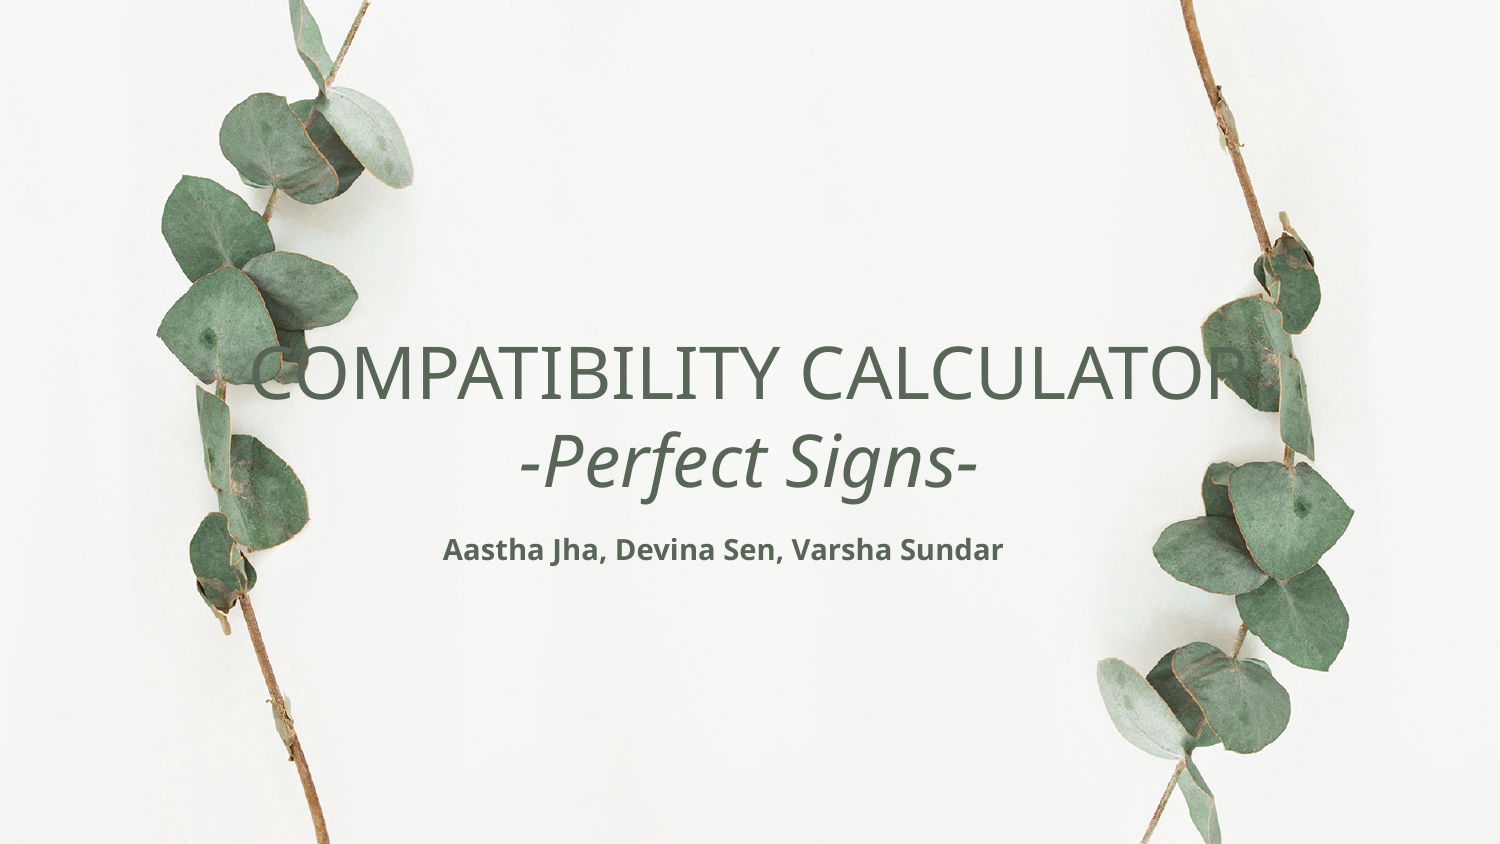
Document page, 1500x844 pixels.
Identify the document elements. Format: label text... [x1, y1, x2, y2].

subtitle Aastha Jha, Devina Sen, Varsha Sundar [352, 516, 1185, 581]
picture [0, 0, 1500, 844]
title COMPATIBILITY CALCULATOR -Perfect Signs- [51, 247, 1449, 517]
